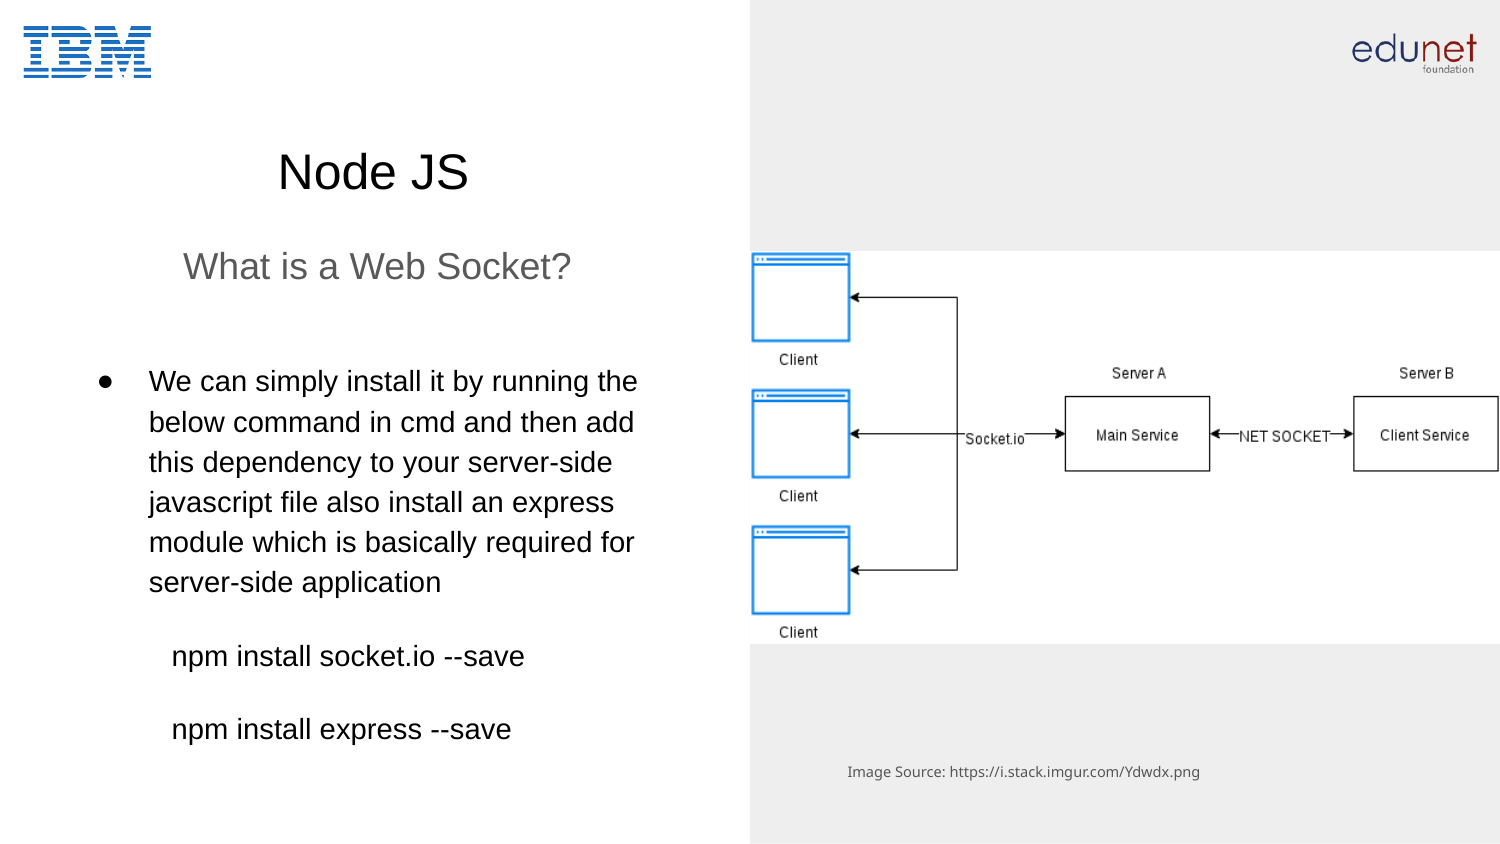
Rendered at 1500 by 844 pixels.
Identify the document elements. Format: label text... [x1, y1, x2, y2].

picture [749, 251, 1500, 644]
title Node JS [41, 117, 706, 211]
picture [1350, 26, 1480, 78]
subtitle What is a Web Socket? [41, 211, 706, 317]
list We can simply install it by running the below command in cmd and then add this dependency to your server-side javascript file also install an express module which is basically required for server-side application npm install socket.io --save npm install express --save [58, 355, 689, 748]
list Image Source: https://i.stack.imgur.com/Ydwdx.png [832, 747, 1390, 812]
picture [0, 0, 559, 78]
